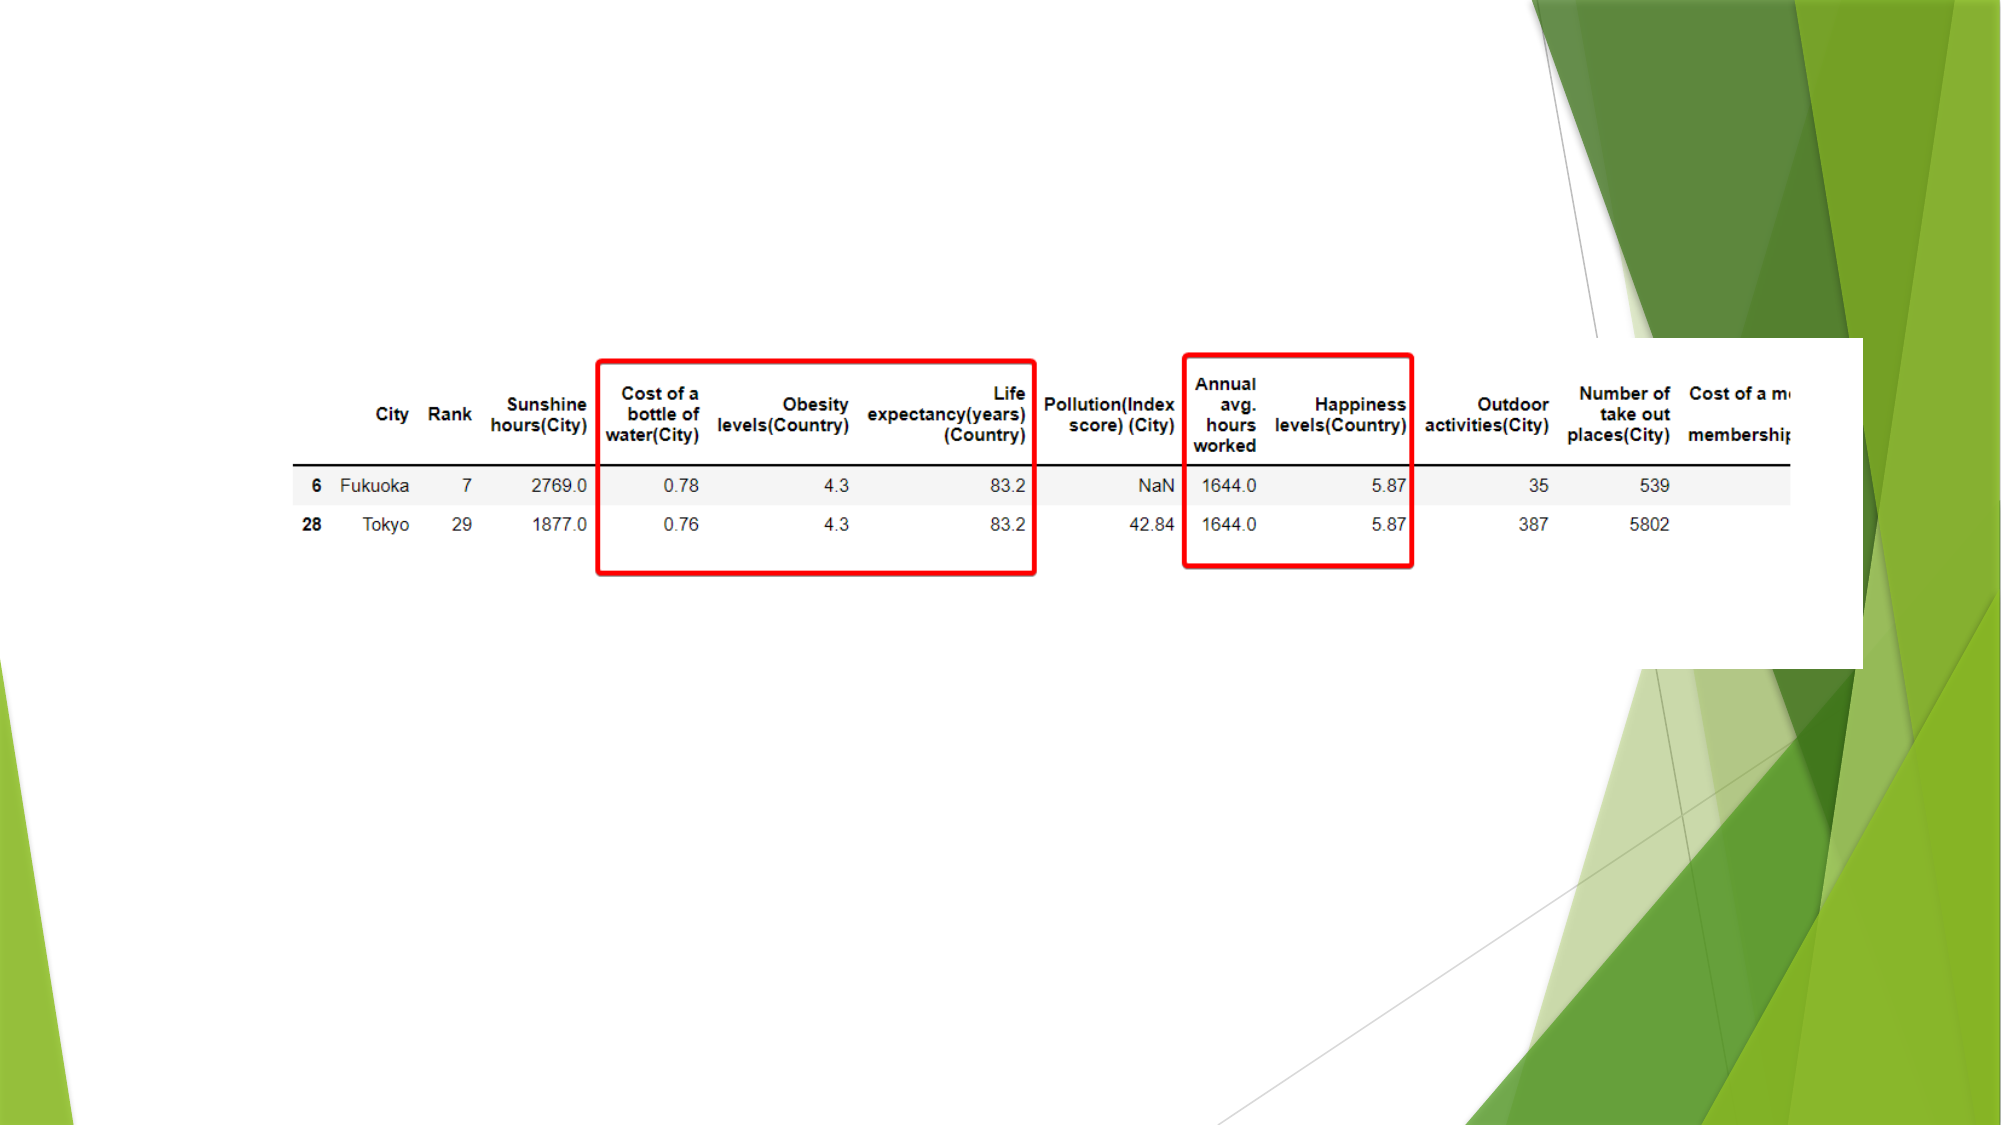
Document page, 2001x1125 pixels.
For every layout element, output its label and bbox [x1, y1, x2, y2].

list [136, 337, 1863, 669]
